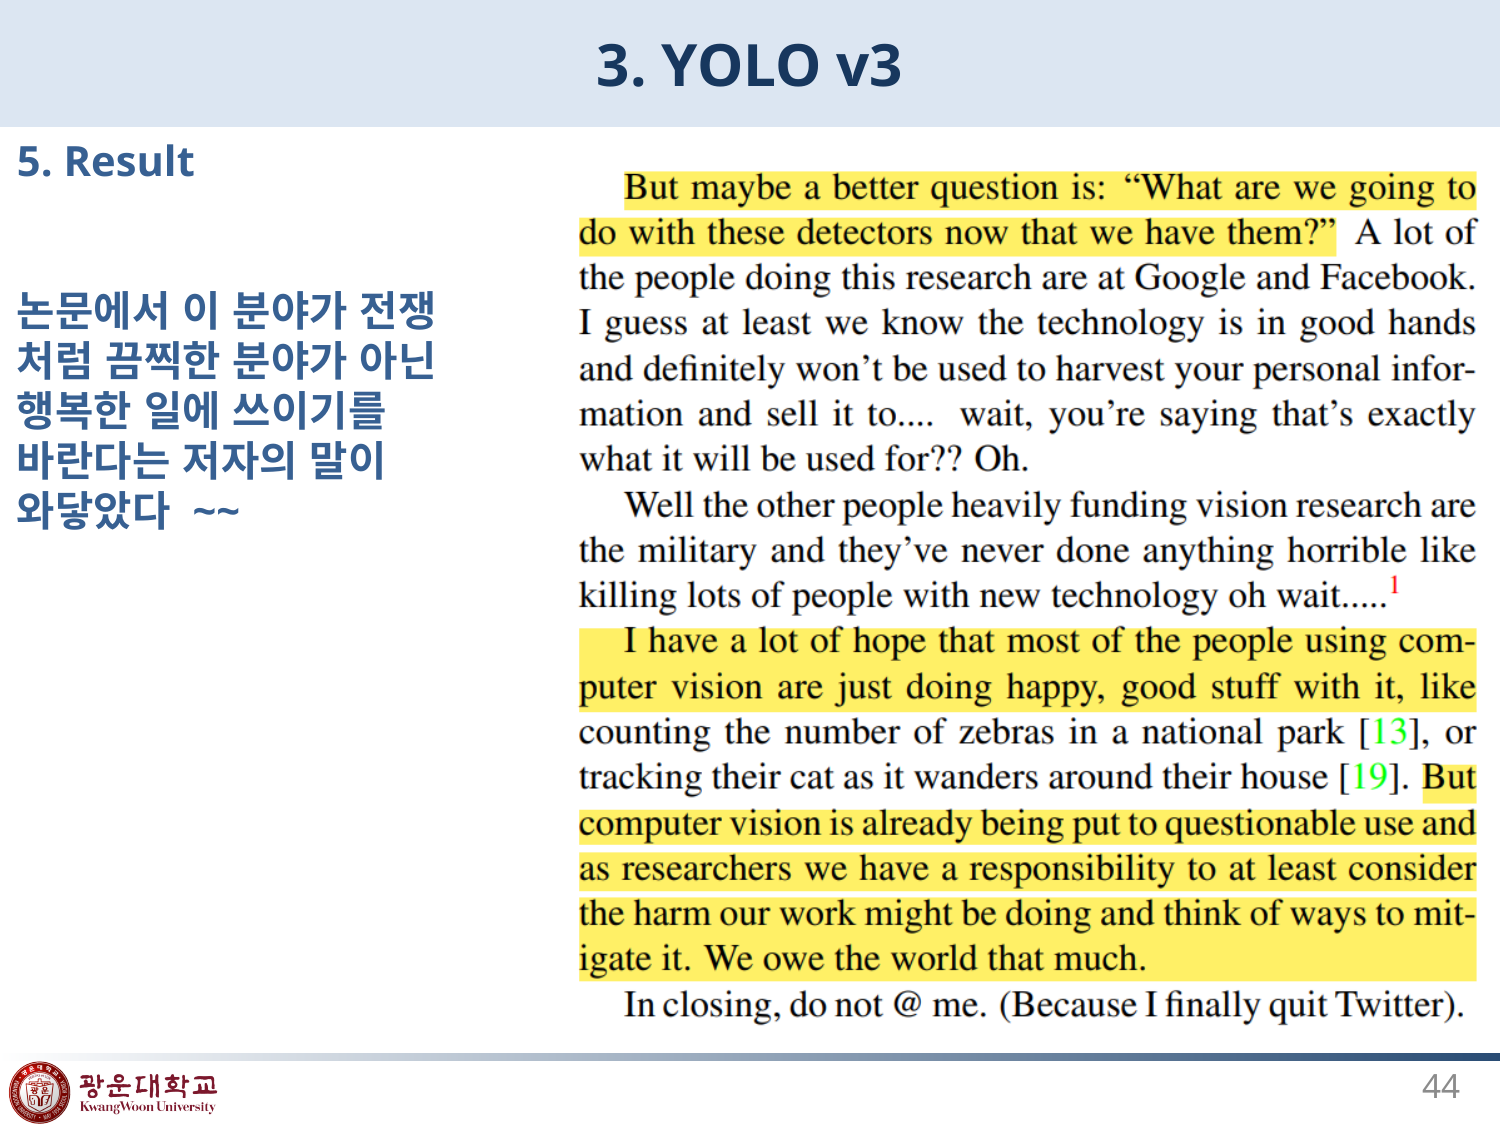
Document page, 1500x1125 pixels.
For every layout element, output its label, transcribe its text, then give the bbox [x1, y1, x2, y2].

text_box 5. Result 논문에서 이 분야가 전쟁 처럼 끔찍한 분야가 아닌 행복한 일에 쓰이기를 바란다는 저자의 말이 와닿았다 ~~ [1, 126, 1475, 1029]
picture [3, 1056, 219, 1124]
slide_number 44 [1125, 1058, 1475, 1119]
title 3. YOLO v3 [0, 0, 1500, 127]
picture [548, 159, 1488, 1044]
